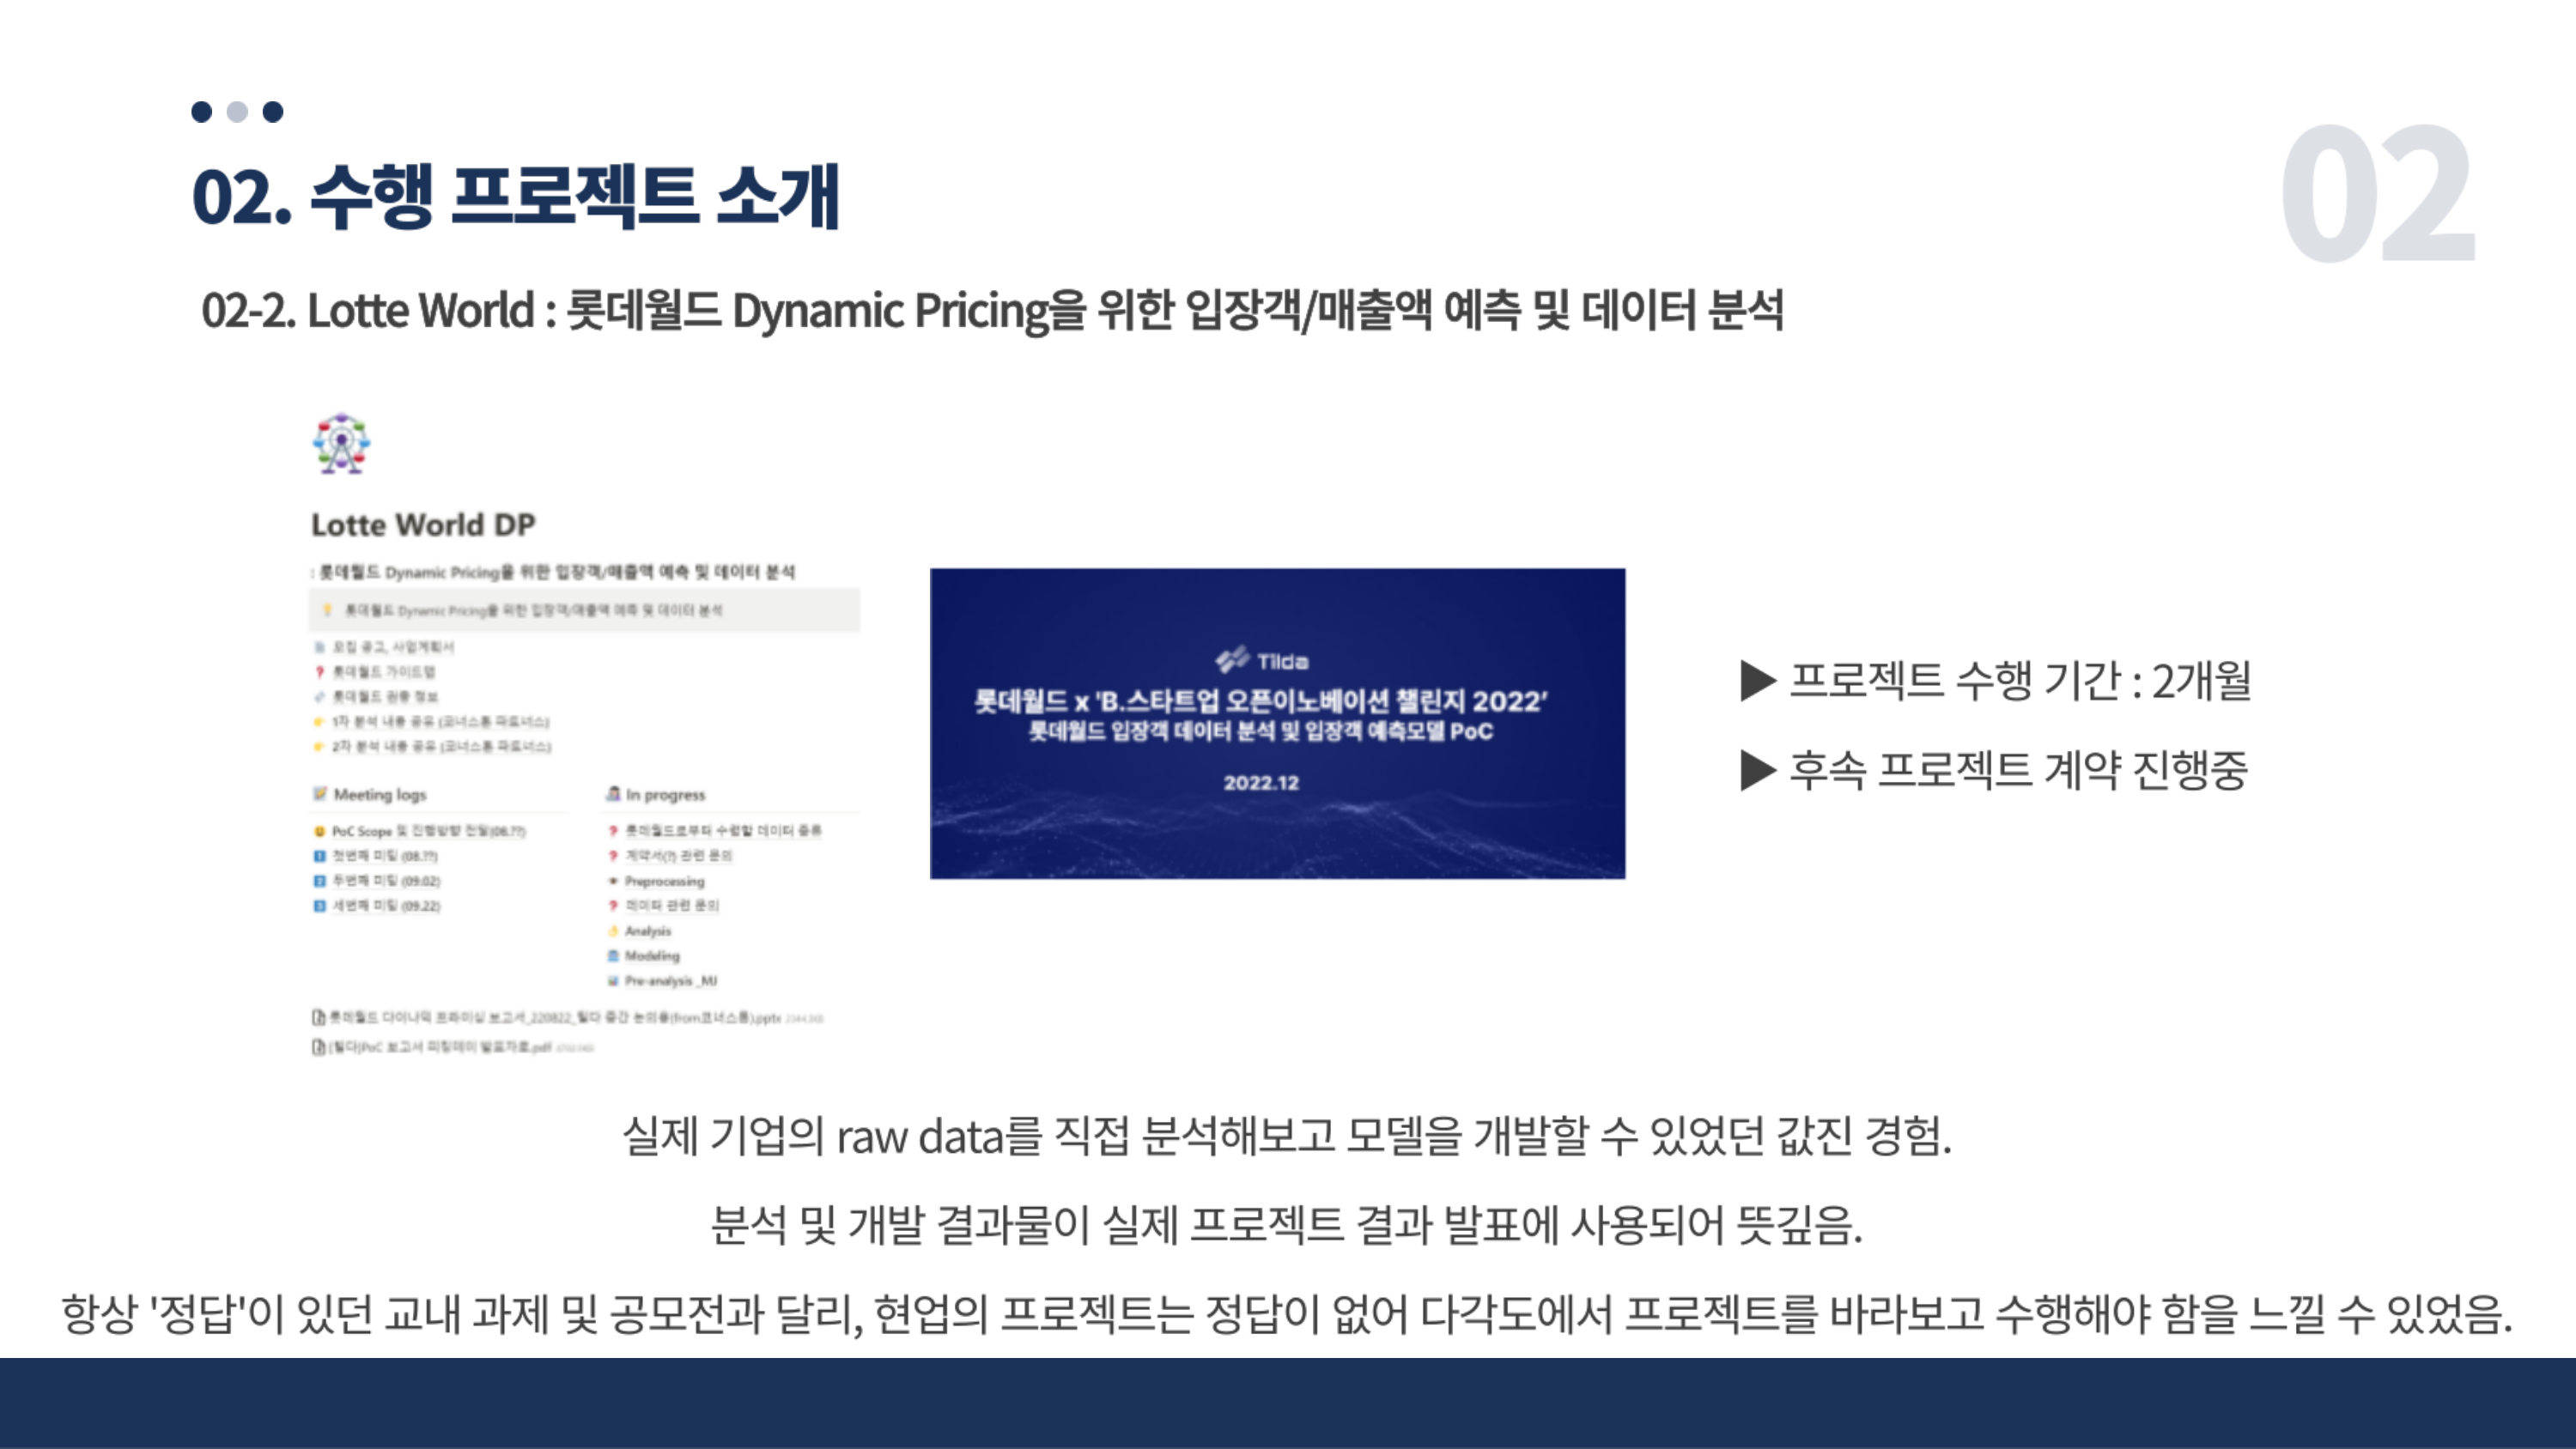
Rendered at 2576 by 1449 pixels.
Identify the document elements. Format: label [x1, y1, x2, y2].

text_box [930, 567, 1628, 882]
picture [195, 270, 1807, 361]
text_box [263, 101, 284, 123]
text_box [191, 101, 213, 123]
picture [44, 1094, 2534, 1367]
text_box [263, 383, 1046, 1066]
picture [180, 133, 873, 265]
text_box [0, 1358, 2576, 1449]
text_box [227, 101, 248, 123]
picture [1729, 641, 2272, 812]
picture [2253, 32, 2561, 344]
